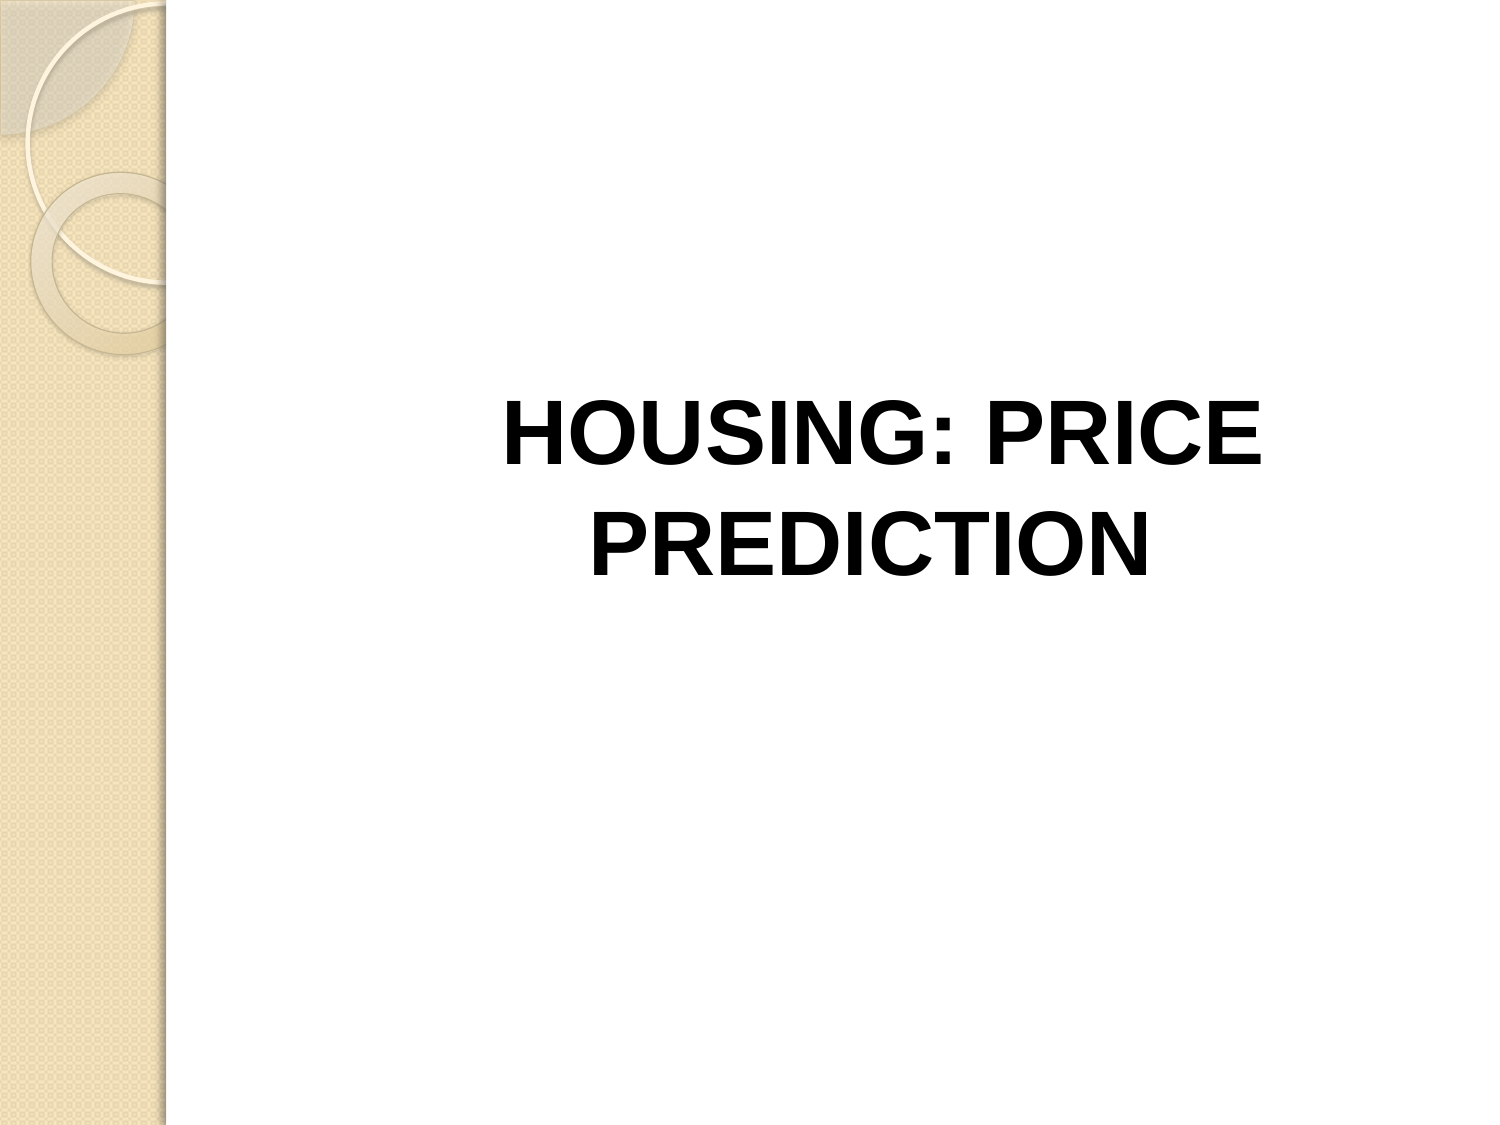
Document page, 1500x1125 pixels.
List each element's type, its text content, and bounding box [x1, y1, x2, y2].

list HOUSING: PRICE PREDICTION [225, 237, 1325, 1025]
